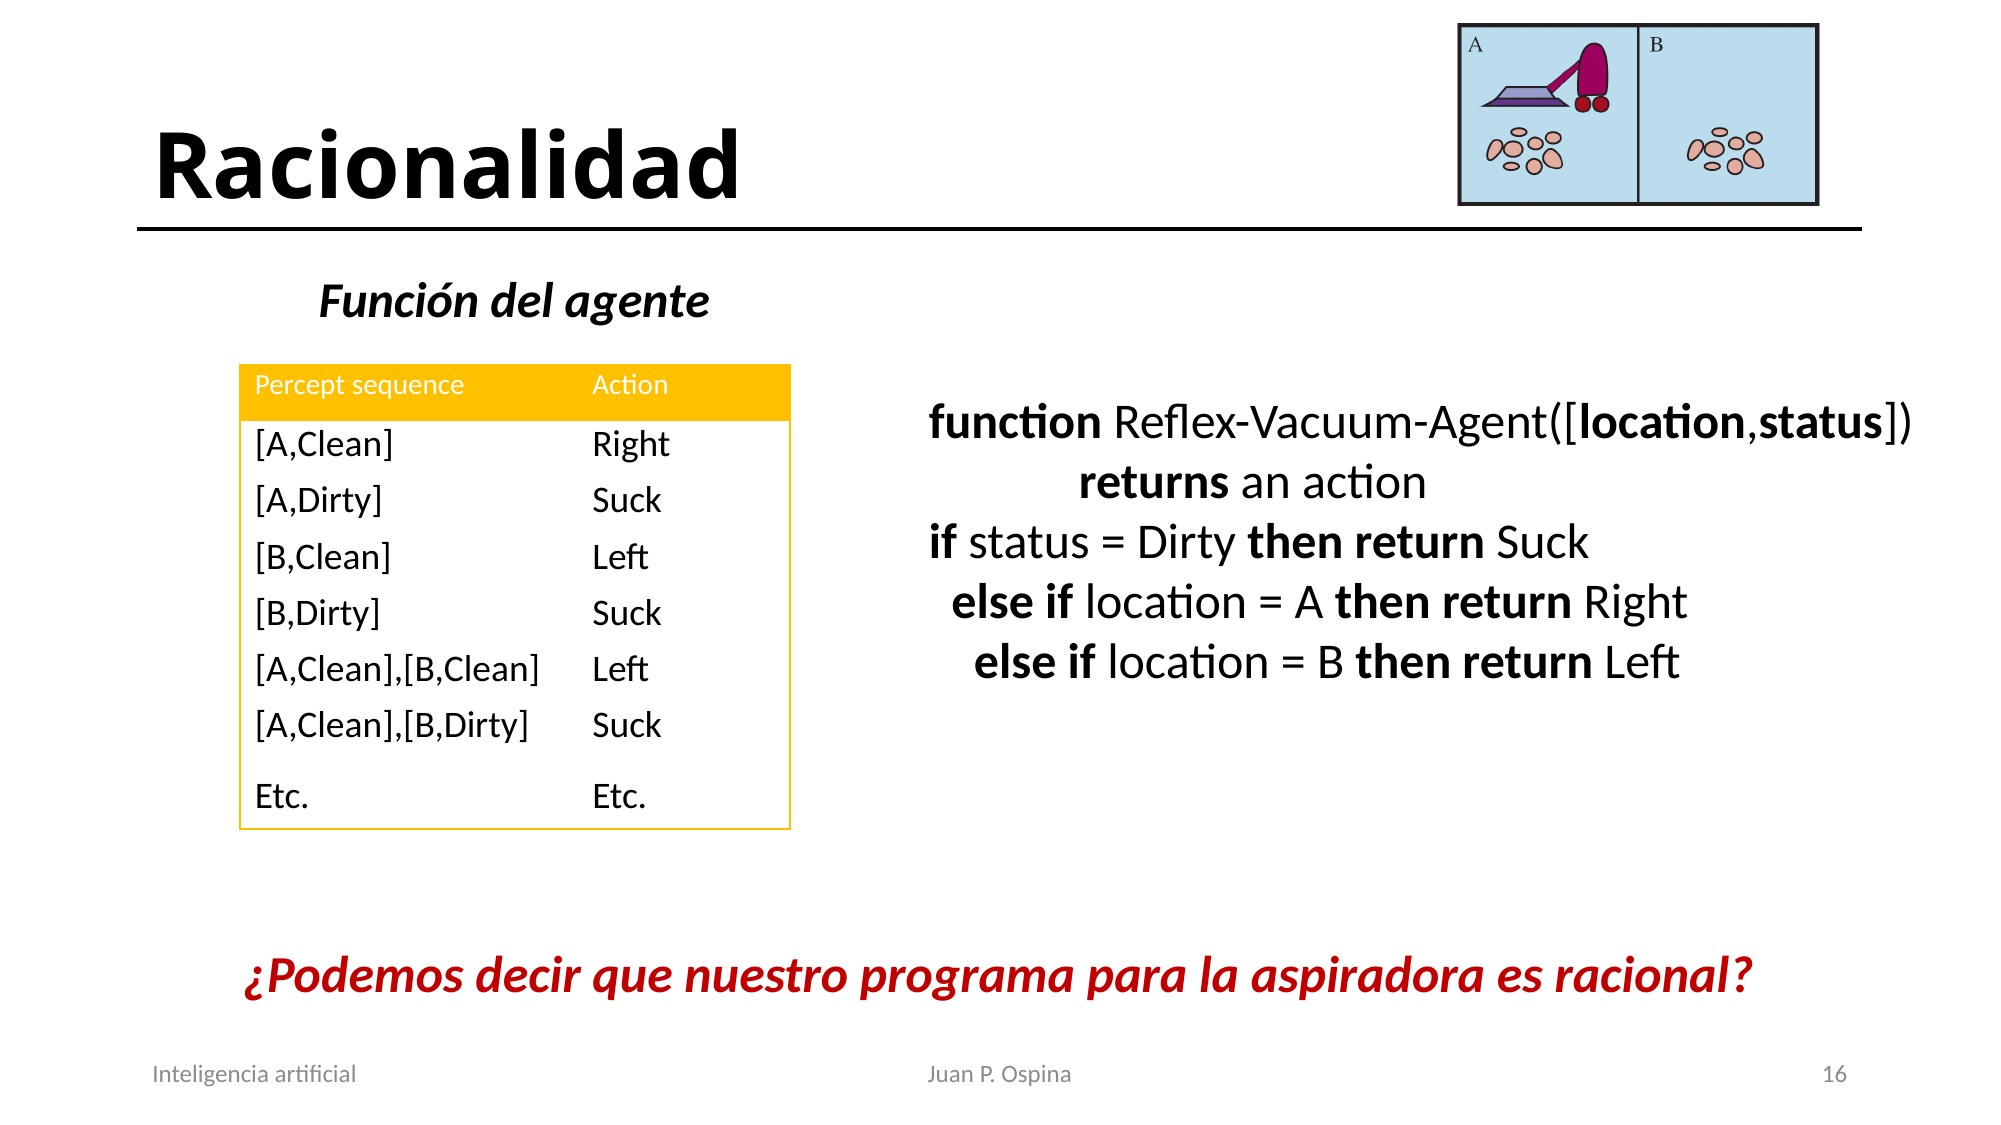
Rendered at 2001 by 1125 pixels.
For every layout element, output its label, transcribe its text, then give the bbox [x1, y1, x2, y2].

table_cell [B,Clean] [241, 534, 577, 590]
table_cell [A,Clean] [241, 421, 577, 477]
list ¿Podemos decir que nuestro programa para la aspiradora es racional? [137, 299, 1863, 1014]
table_cell [A,Clean],[B,Clean] [241, 646, 577, 702]
table_cell [A,Dirty] [241, 477, 577, 534]
table_cell Etc. [577, 773, 789, 828]
title Racionalidad [137, 59, 1863, 278]
table_cell Etc. [241, 773, 577, 828]
table_header Percept sequence [241, 366, 577, 421]
table_cell Left [577, 646, 789, 702]
table_header Action [577, 366, 789, 421]
table_cell [A,Clean],[B,Dirty] [241, 702, 577, 773]
text_box function Reflex-Vacuum-Agent([location,status]) returns an action if status = Dirty then return Suck else if location = A then return Right else if location = B then return Left [913, 380, 1940, 741]
table_cell Right [577, 421, 789, 477]
footer Juan P. Ospina [662, 1042, 1338, 1103]
table_cell Left [577, 534, 789, 590]
table_cell [B,Dirty] [241, 590, 577, 646]
slide_number 17 [1412, 1042, 1863, 1103]
slide_number Inteligencia artificial [137, 1042, 588, 1103]
picture [1451, 13, 1824, 210]
table_cell Suck [577, 590, 789, 646]
table_cell Suck [577, 702, 789, 773]
table_cell Suck [577, 477, 789, 534]
text_box Función del agente [304, 259, 726, 335]
